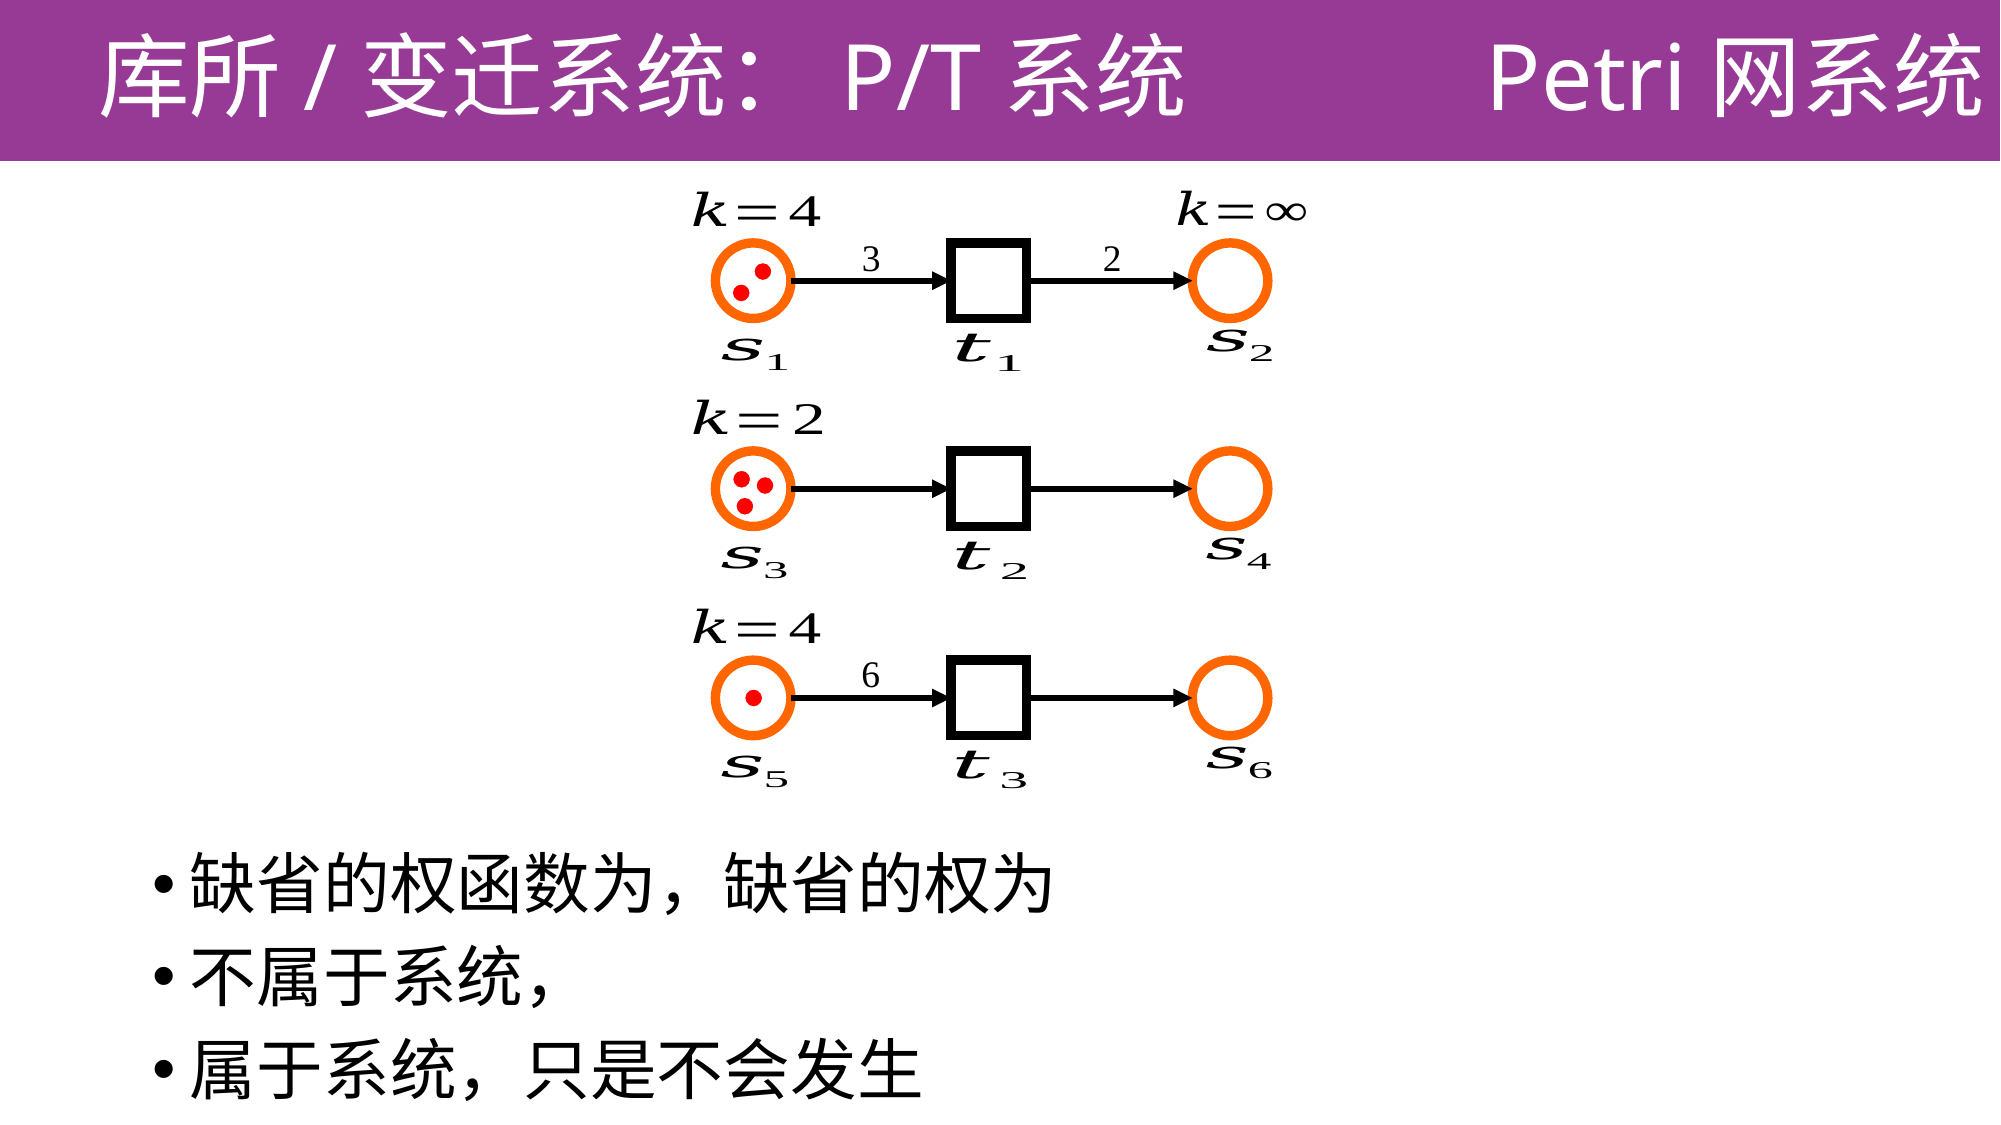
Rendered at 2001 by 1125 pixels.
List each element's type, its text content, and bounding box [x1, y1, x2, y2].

text_box 库所/变迁系统：P/T系统 [0, 0, 1210, 161]
title Petri网系统 [1412, 0, 2000, 161]
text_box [690, 185, 1310, 794]
